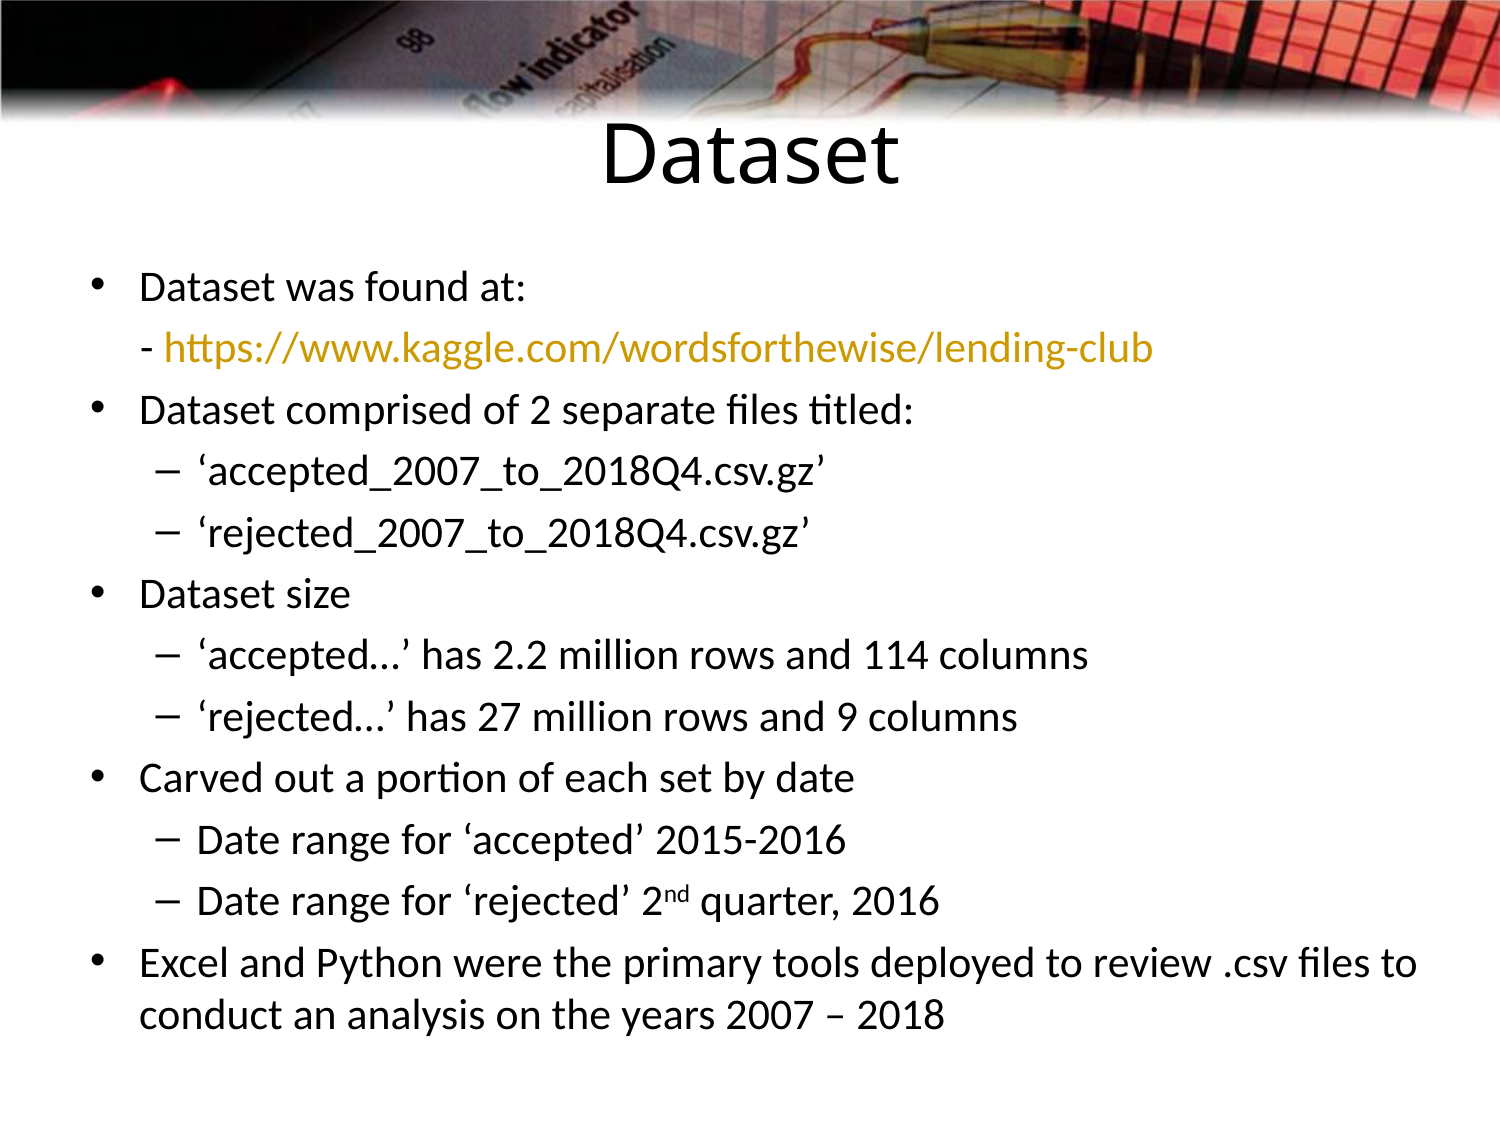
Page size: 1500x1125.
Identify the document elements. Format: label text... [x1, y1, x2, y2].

list Dataset was found at: - https://www.kaggle.com/wordsforthewise/lending-club Dataset comprised of 2 separate files titled: ‘accepted_2007_to_2018Q4.csv.gz’ ‘rejected_2007_to_2018Q4.csv.gz’ Dataset size ‘accepted…’ has 2.2 million rows and 114 columns ‘rejected…’ has 27 million rows and 9 columns Carved out a portion of each set by date Date range for ‘accepted’ 2015-2016 Date range for ‘rejected’ 2nd quarter, 2016 Excel and Python were the primary tools deployed to review .csv files to conduct an analysis on the years 2007 – 2018 [75, 249, 1450, 1050]
title Dataset [75, 75, 1425, 225]
picture [0, 0, 1500, 127]
